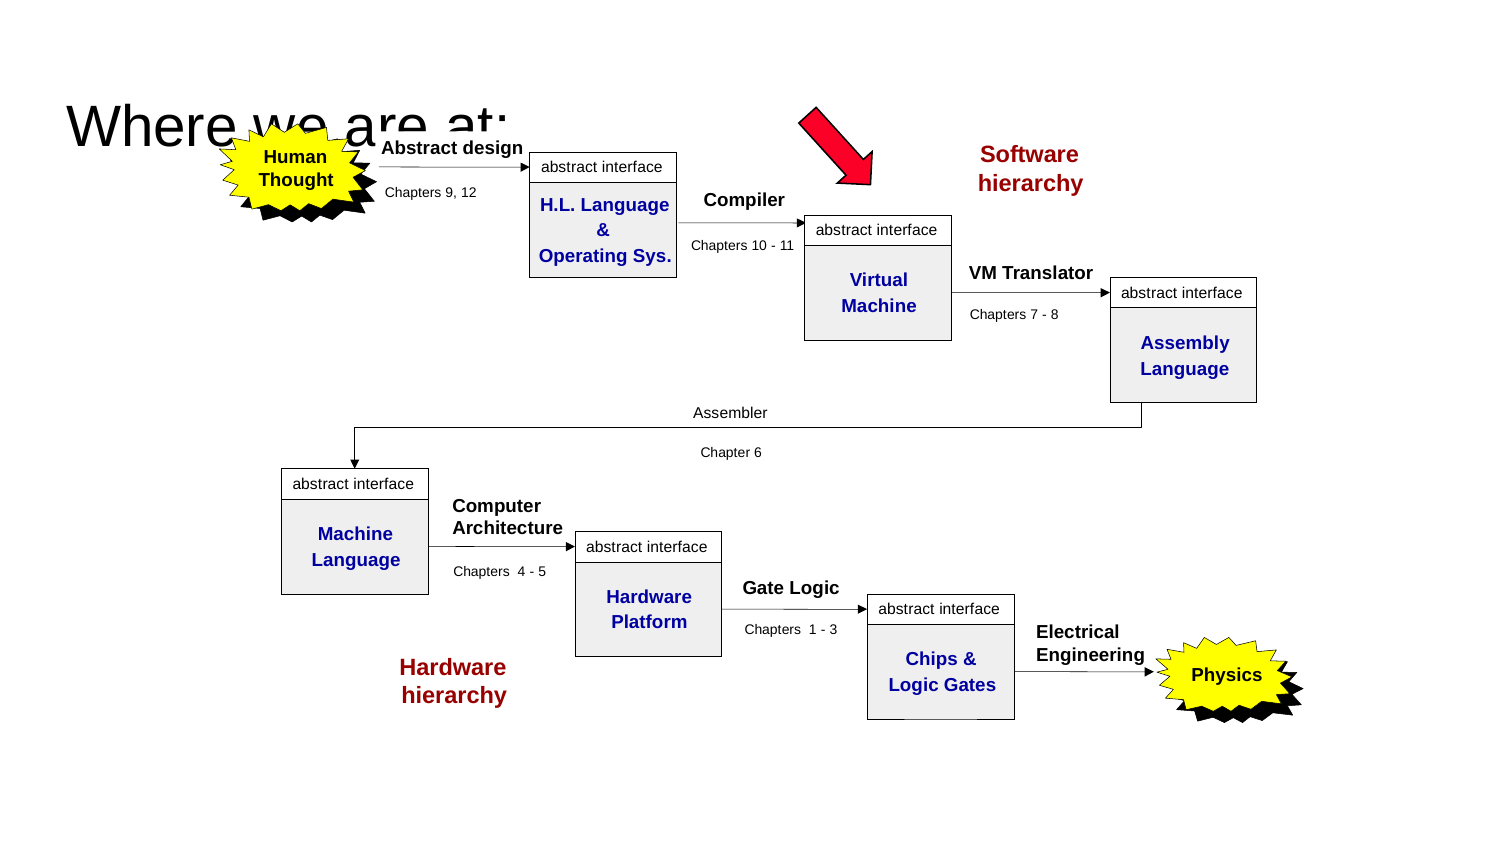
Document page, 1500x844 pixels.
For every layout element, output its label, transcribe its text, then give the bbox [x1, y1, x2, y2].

text_box [799, 107, 830, 122]
title Where we are at: [51, 72, 1449, 167]
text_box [219, 123, 1304, 723]
